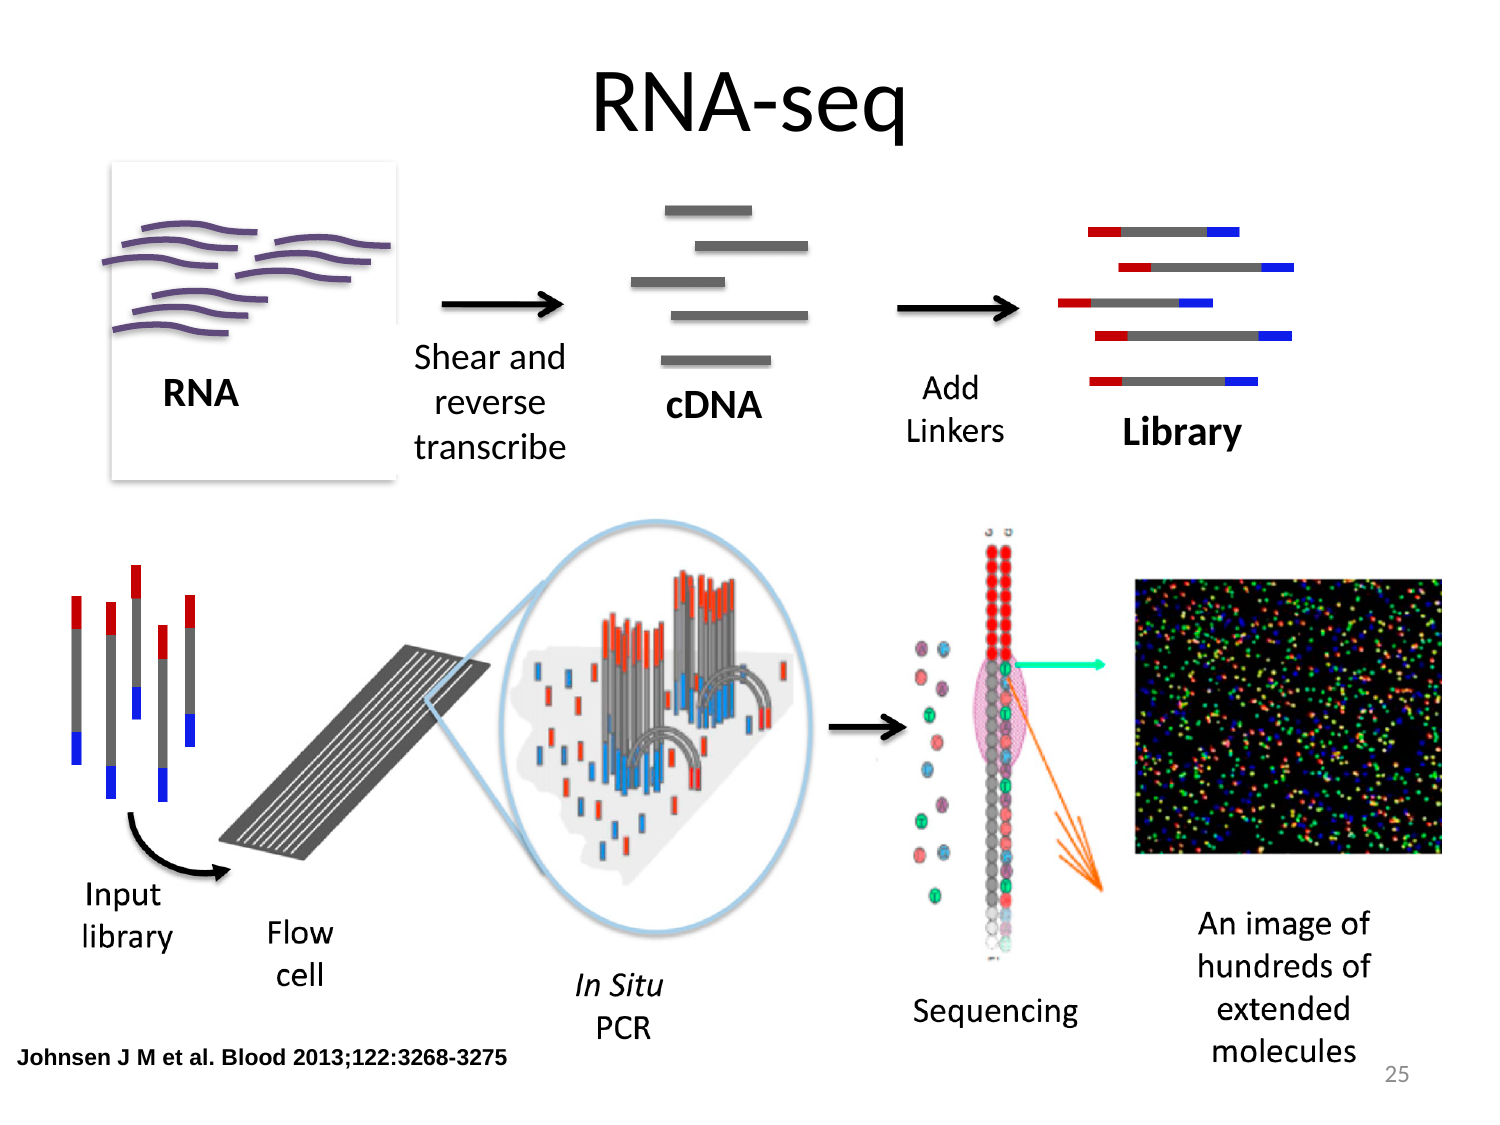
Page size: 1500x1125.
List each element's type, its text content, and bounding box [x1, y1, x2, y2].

slide_number 25 [1074, 1076, 1425, 1103]
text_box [112, 290, 269, 334]
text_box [467, 368, 537, 446]
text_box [235, 236, 391, 280]
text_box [221, 370, 291, 448]
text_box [101, 223, 258, 267]
title RNA-seq [75, 0, 1425, 160]
text_box Johnsen J M et al. Blood 2013;122:3268-3275 [16, 1042, 660, 1081]
picture [36, 161, 1449, 1068]
